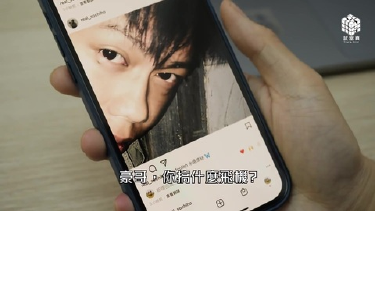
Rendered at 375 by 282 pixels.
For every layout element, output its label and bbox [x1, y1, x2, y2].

picture [0, 0, 375, 212]
